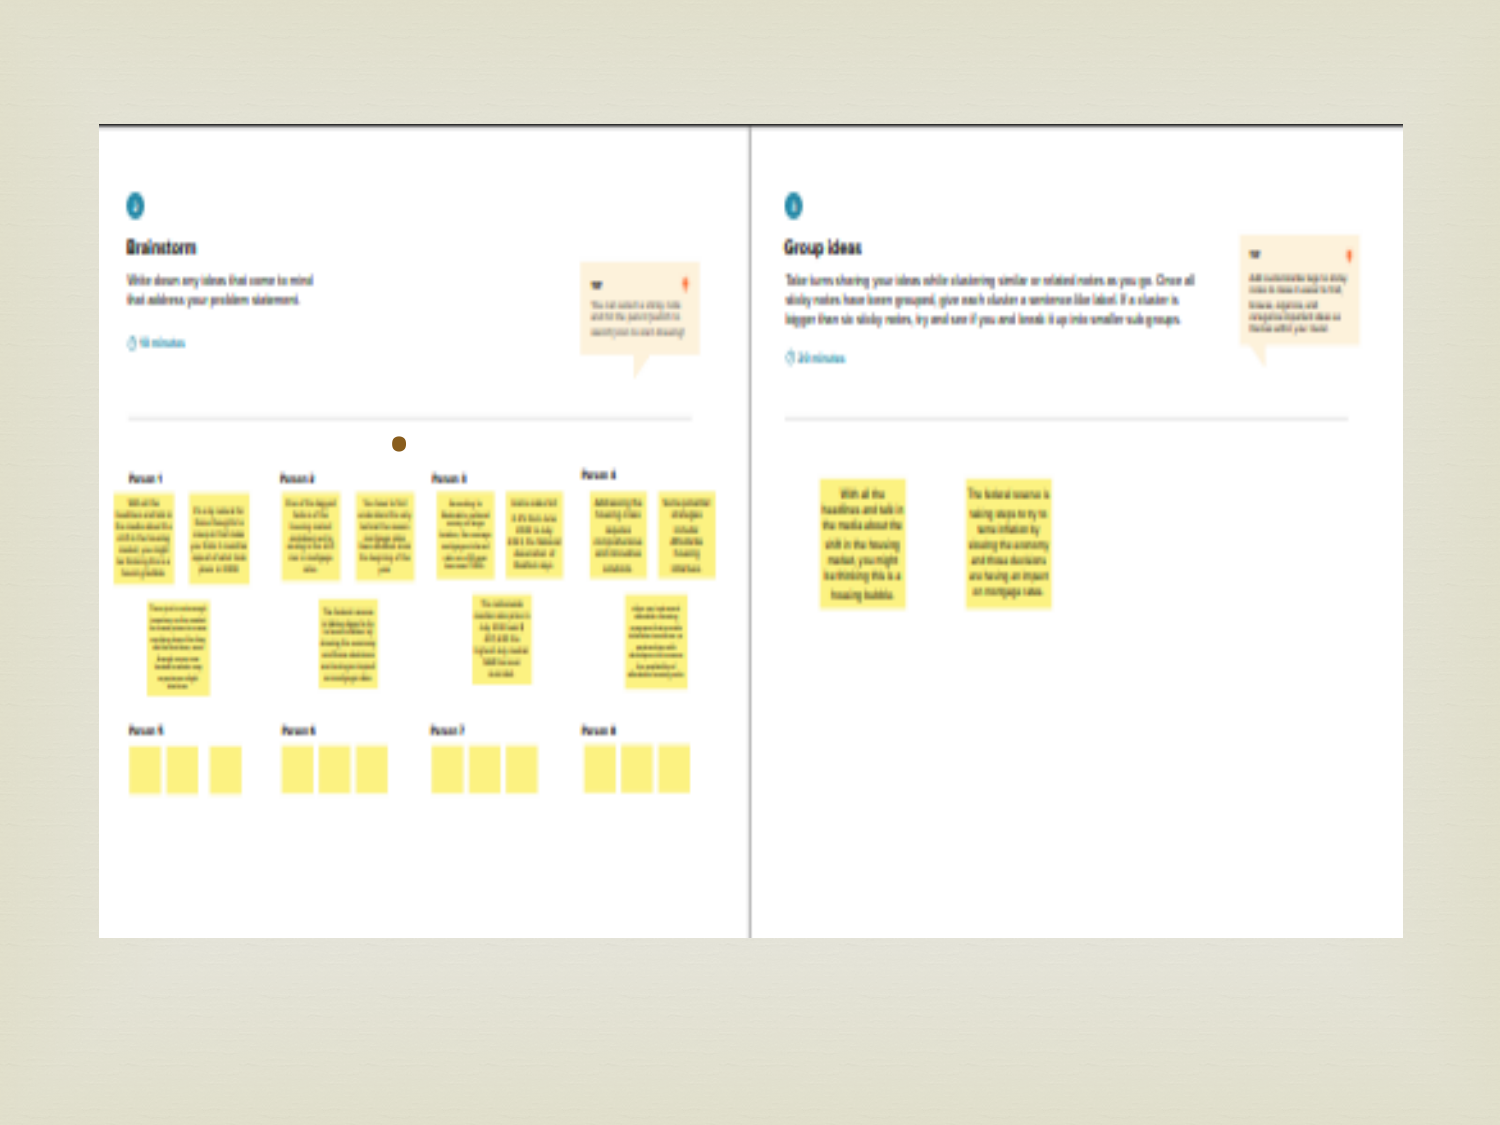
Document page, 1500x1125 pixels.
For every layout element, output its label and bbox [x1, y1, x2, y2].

list [99, 124, 1404, 938]
